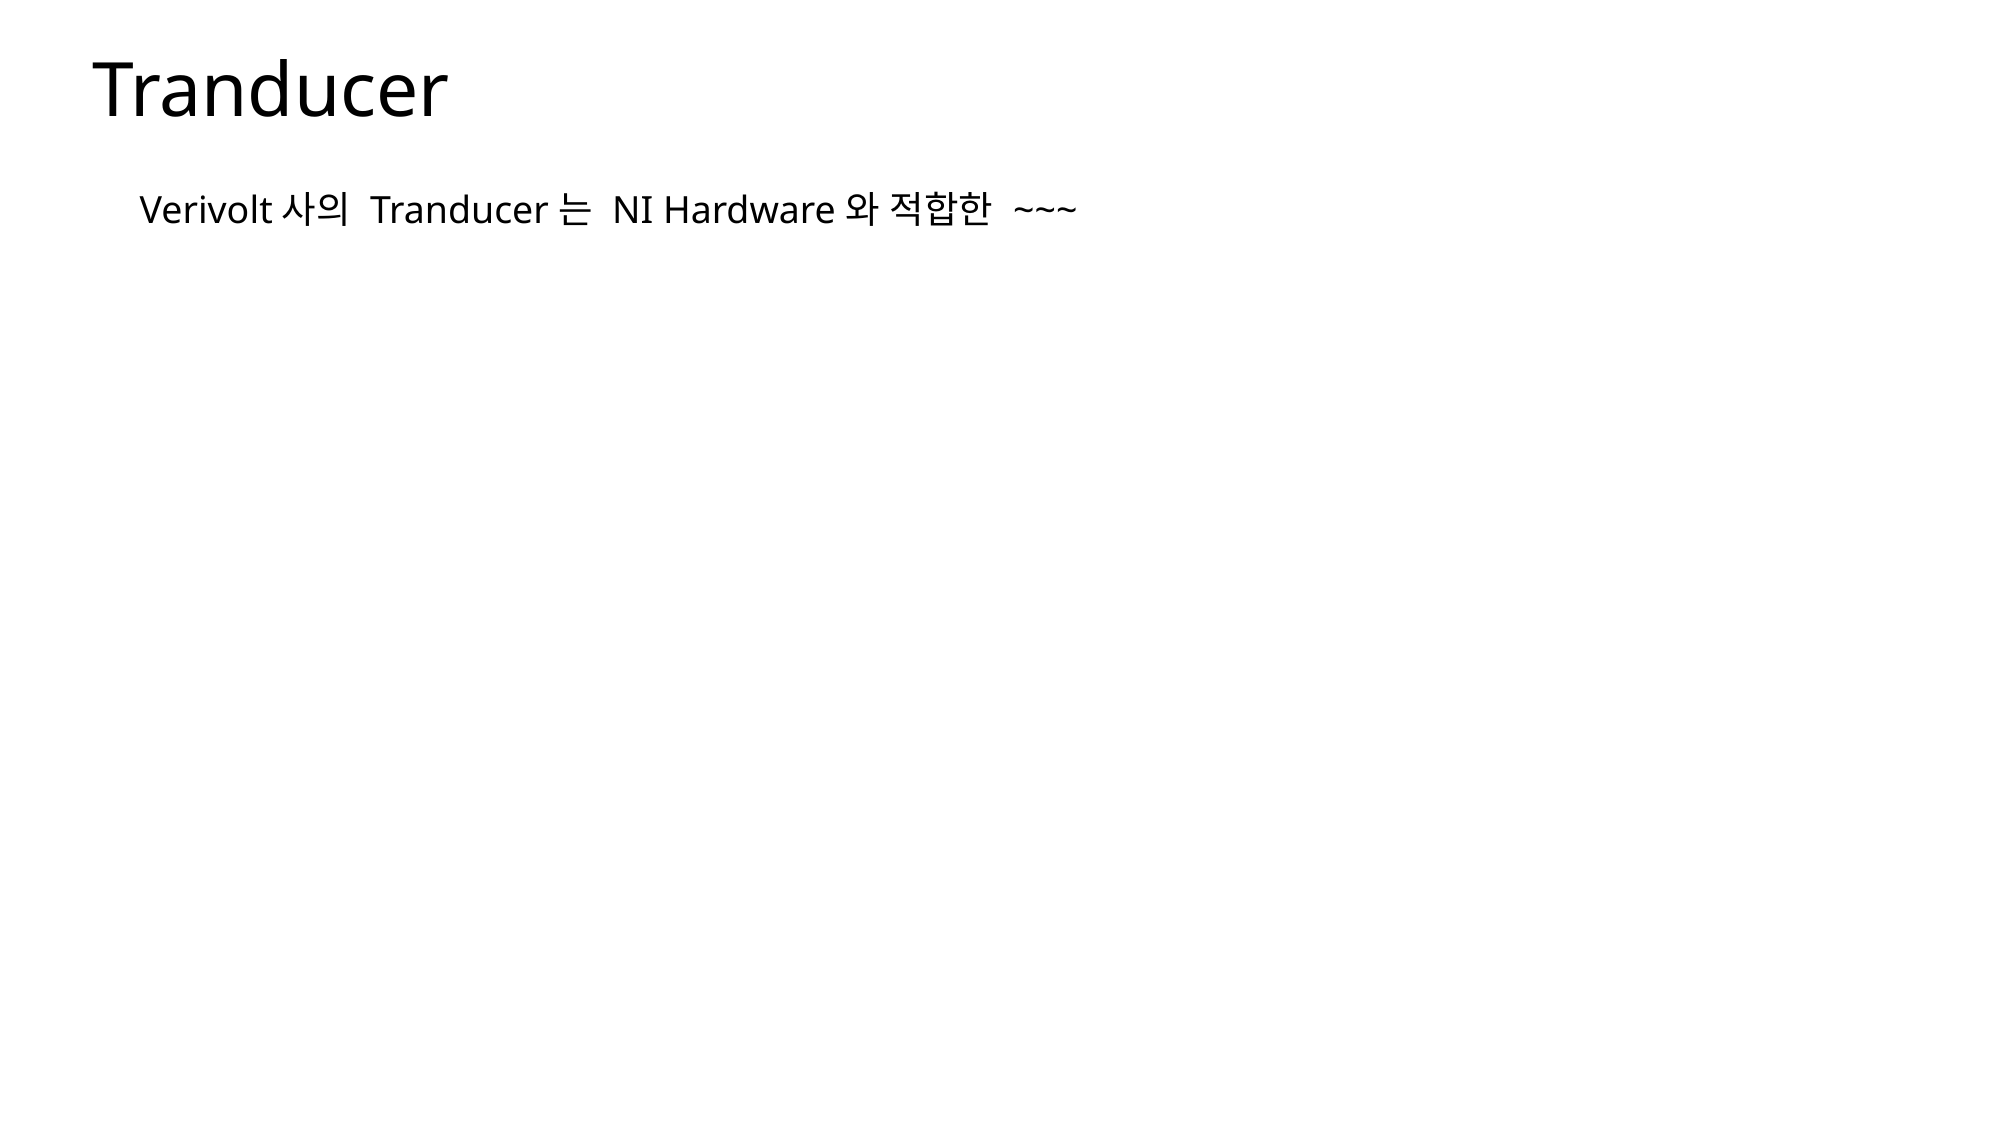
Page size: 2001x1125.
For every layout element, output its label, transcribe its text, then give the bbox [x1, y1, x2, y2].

text_box Tranducer [77, 34, 1186, 139]
text_box Verivolt사의 Tranducer는 NI Hardware와 적합한 ~~~ [124, 178, 1937, 239]
